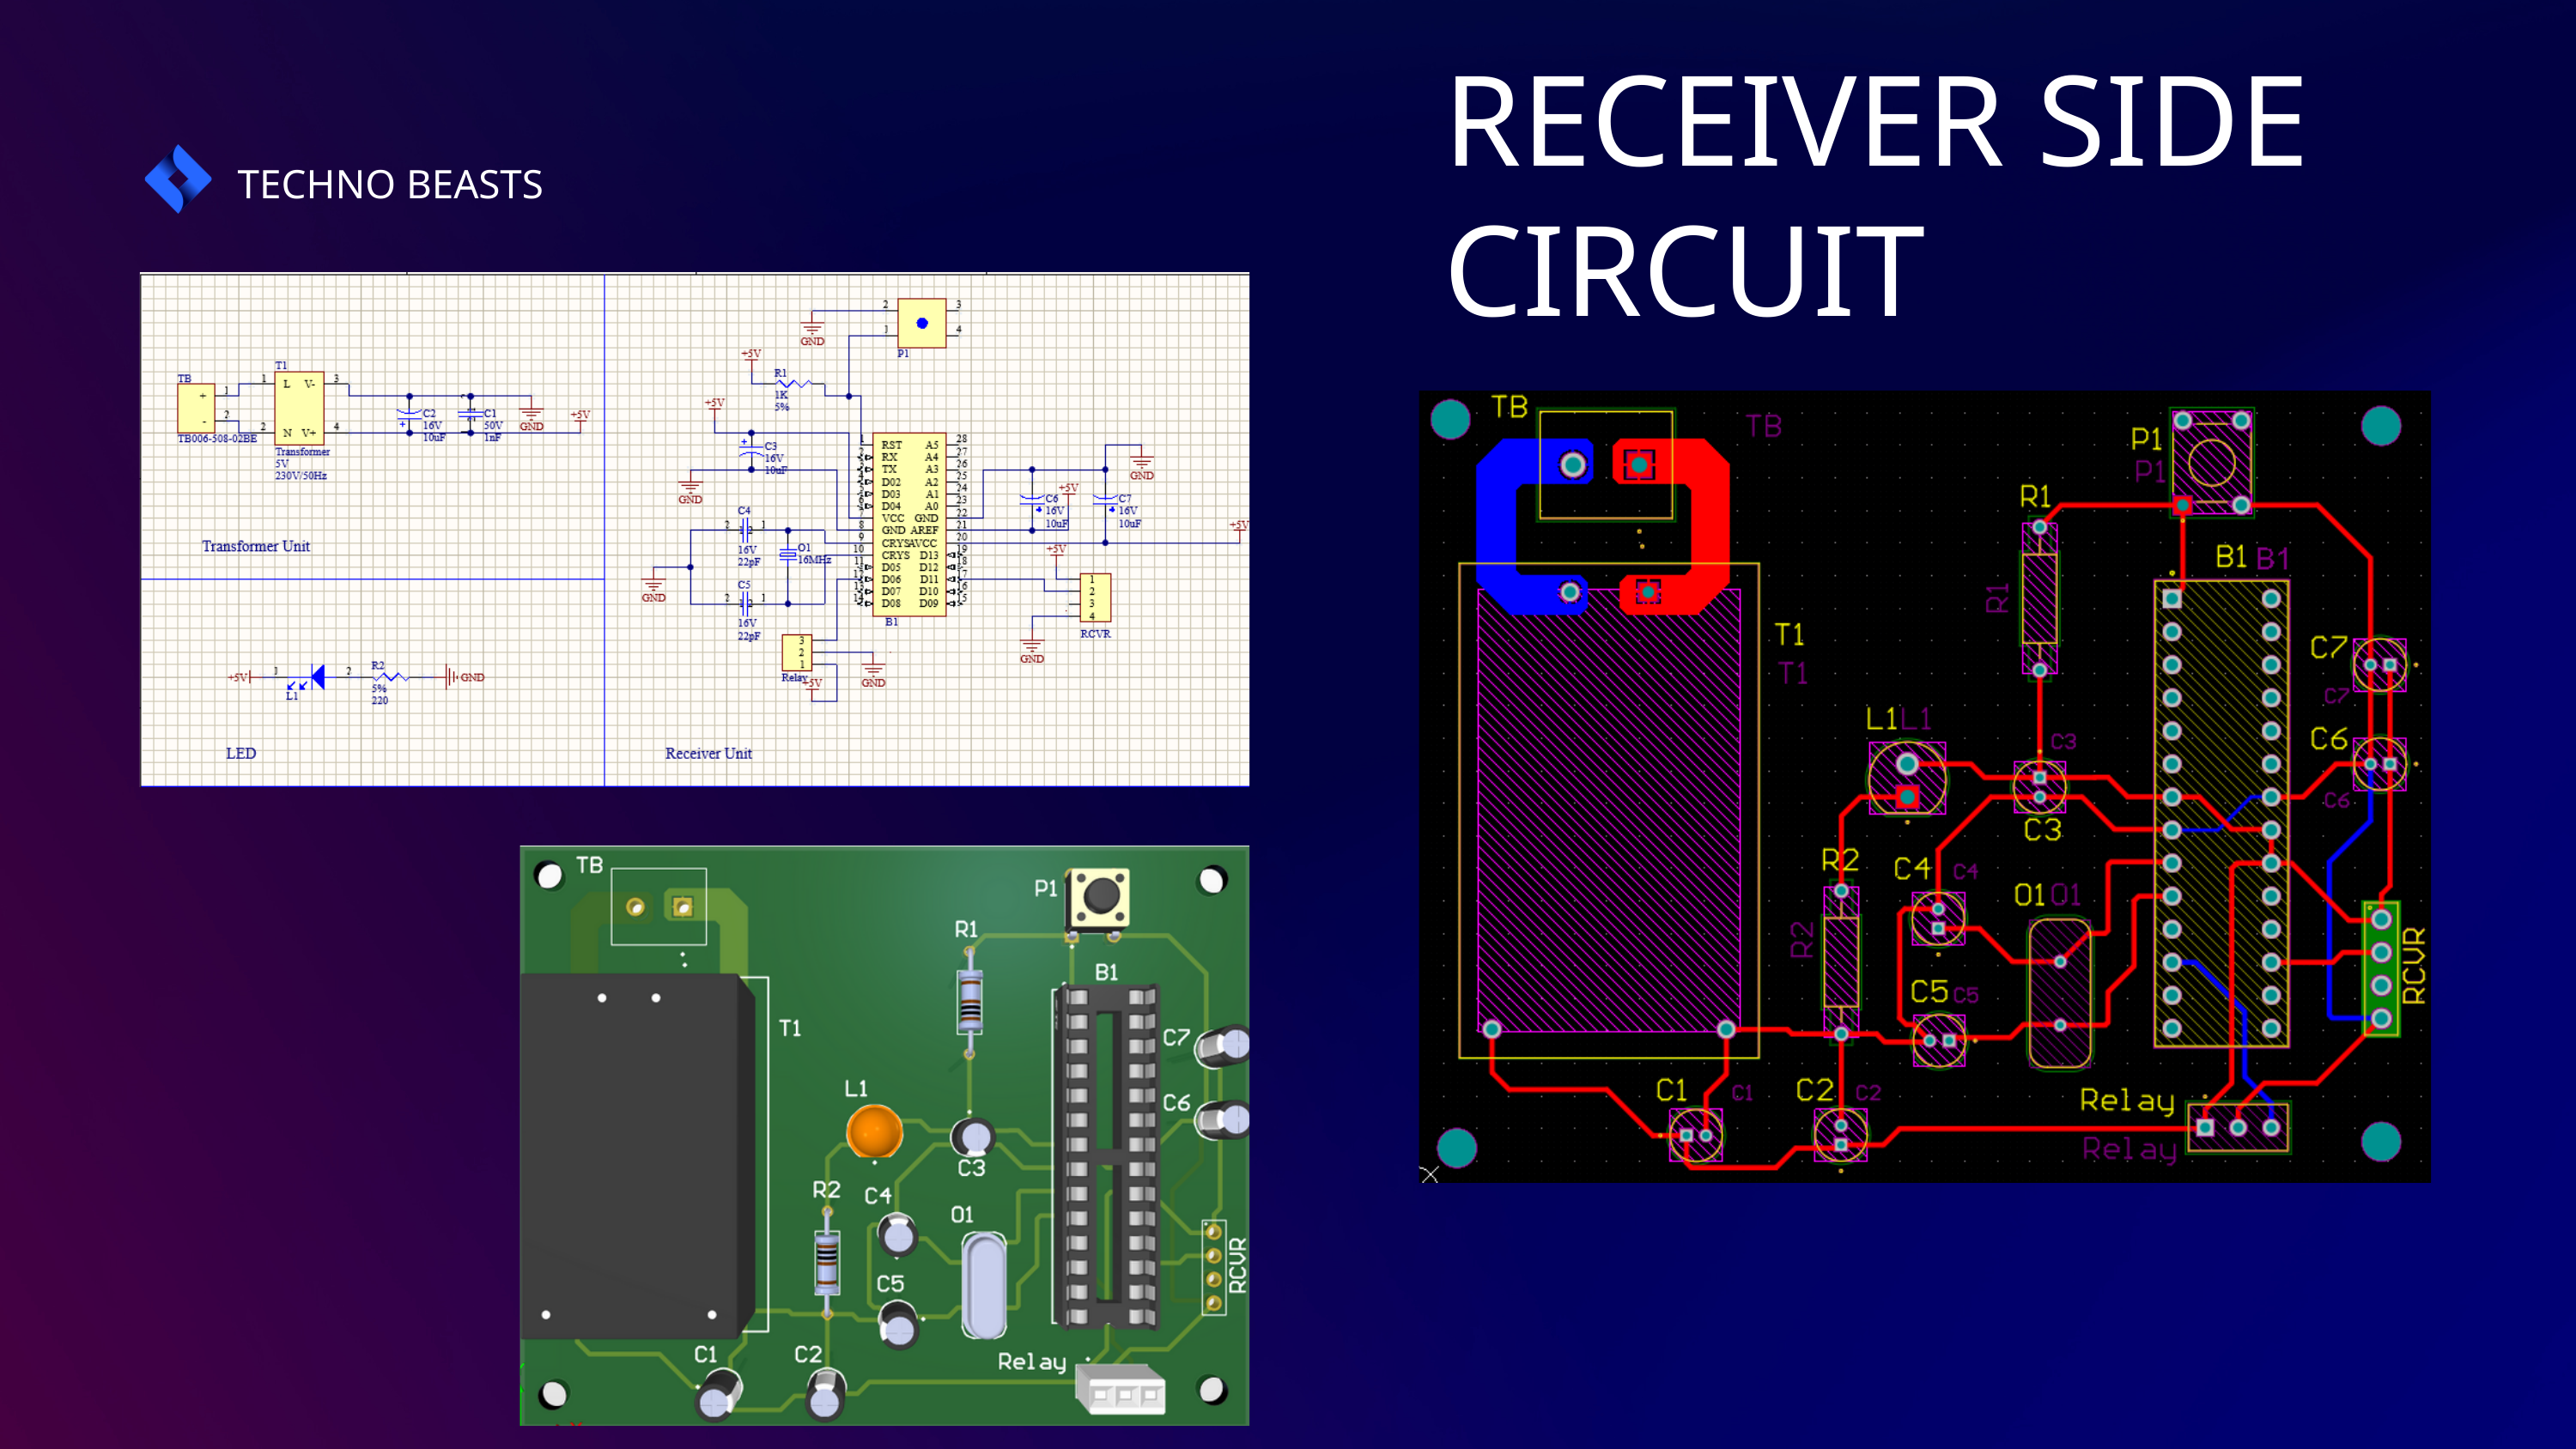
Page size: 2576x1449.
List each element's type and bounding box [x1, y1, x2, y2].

text_box [519, 846, 1250, 1426]
text_box [1443, 41, 2482, 504]
text_box [139, 272, 1250, 787]
text_box [0, 0, 2576, 1449]
text_box [1419, 391, 2432, 1183]
text_box [144, 144, 696, 215]
